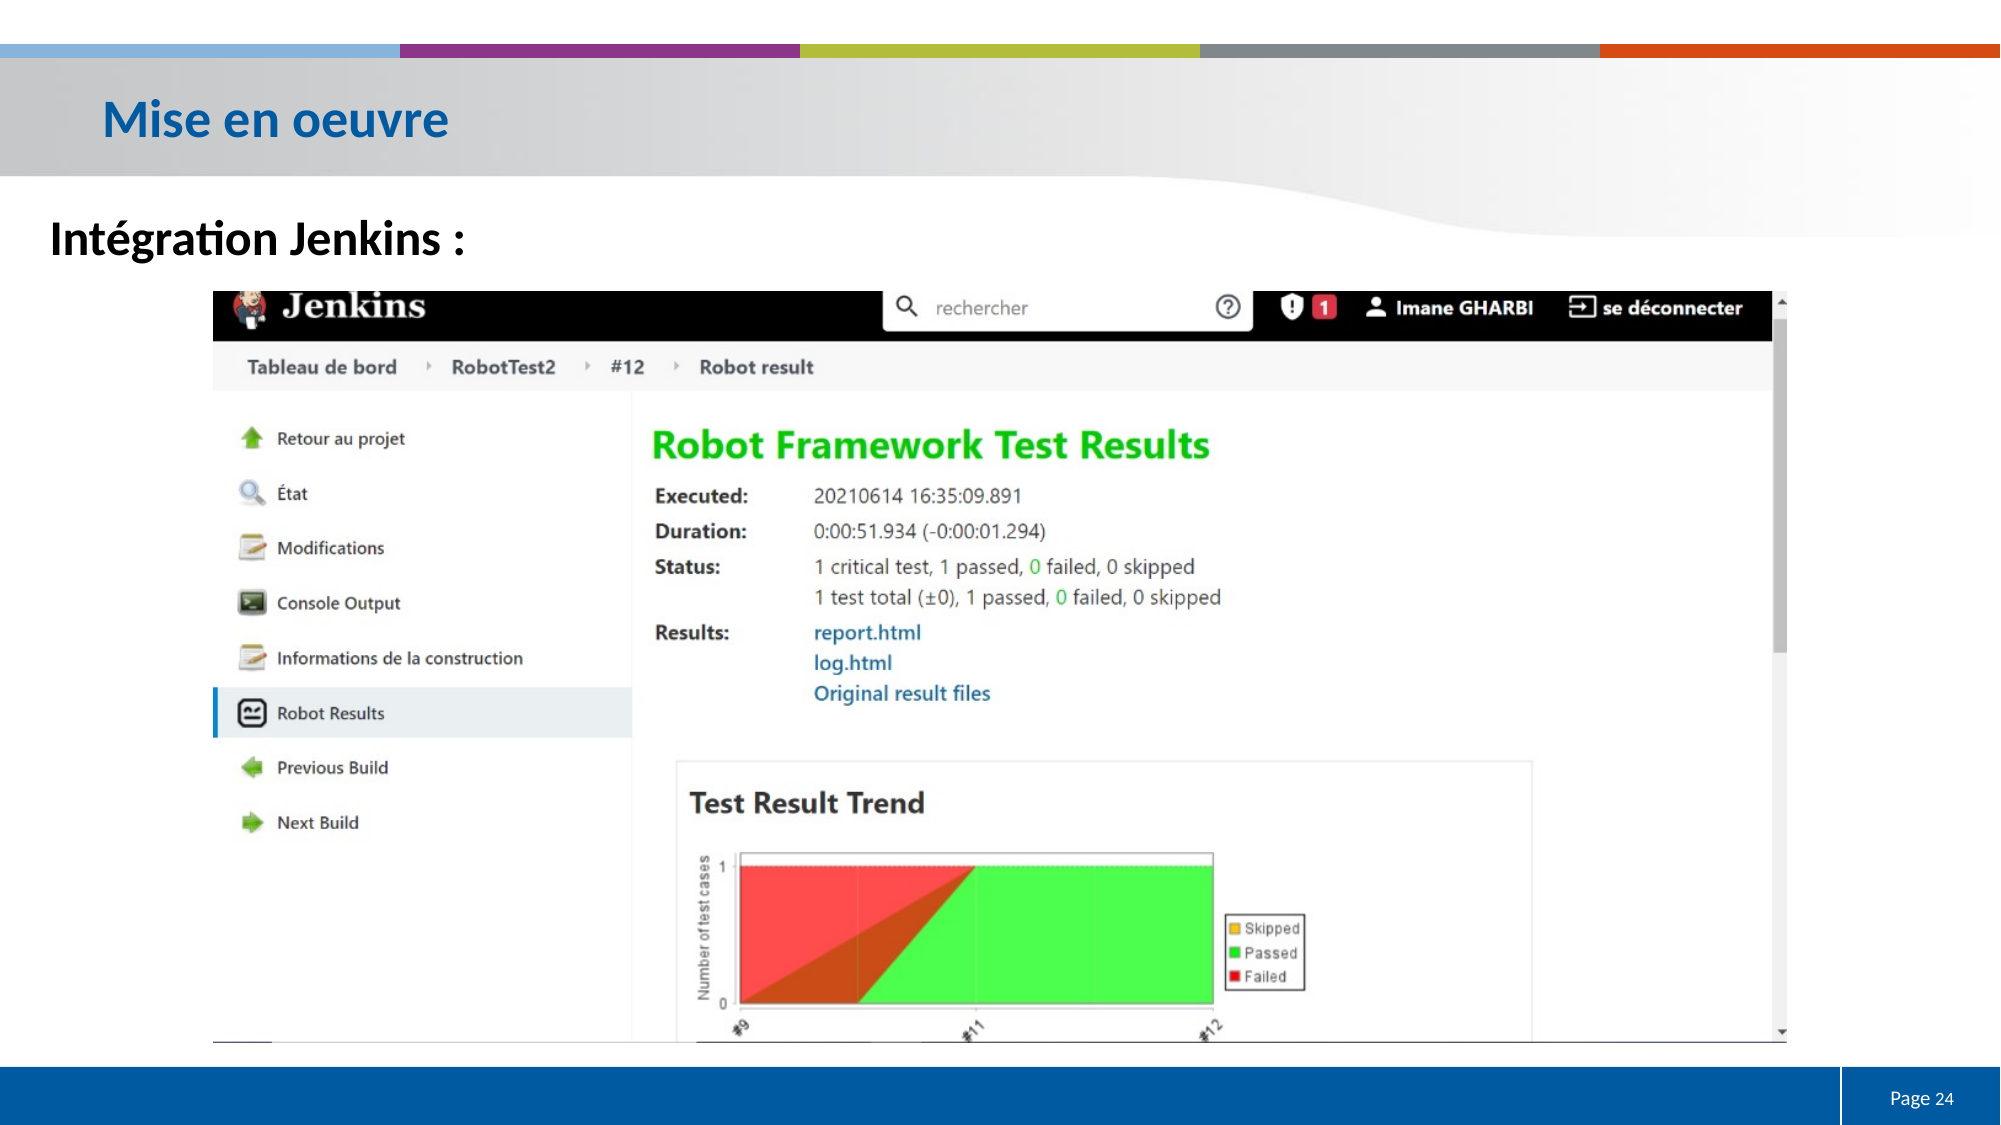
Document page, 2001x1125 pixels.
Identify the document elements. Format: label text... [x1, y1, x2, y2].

title Mise en oeuvre [102, 82, 1504, 149]
list Intégration Jenkins : [22, 189, 1887, 308]
picture [212, 290, 1788, 1043]
picture [0, 58, 2000, 237]
